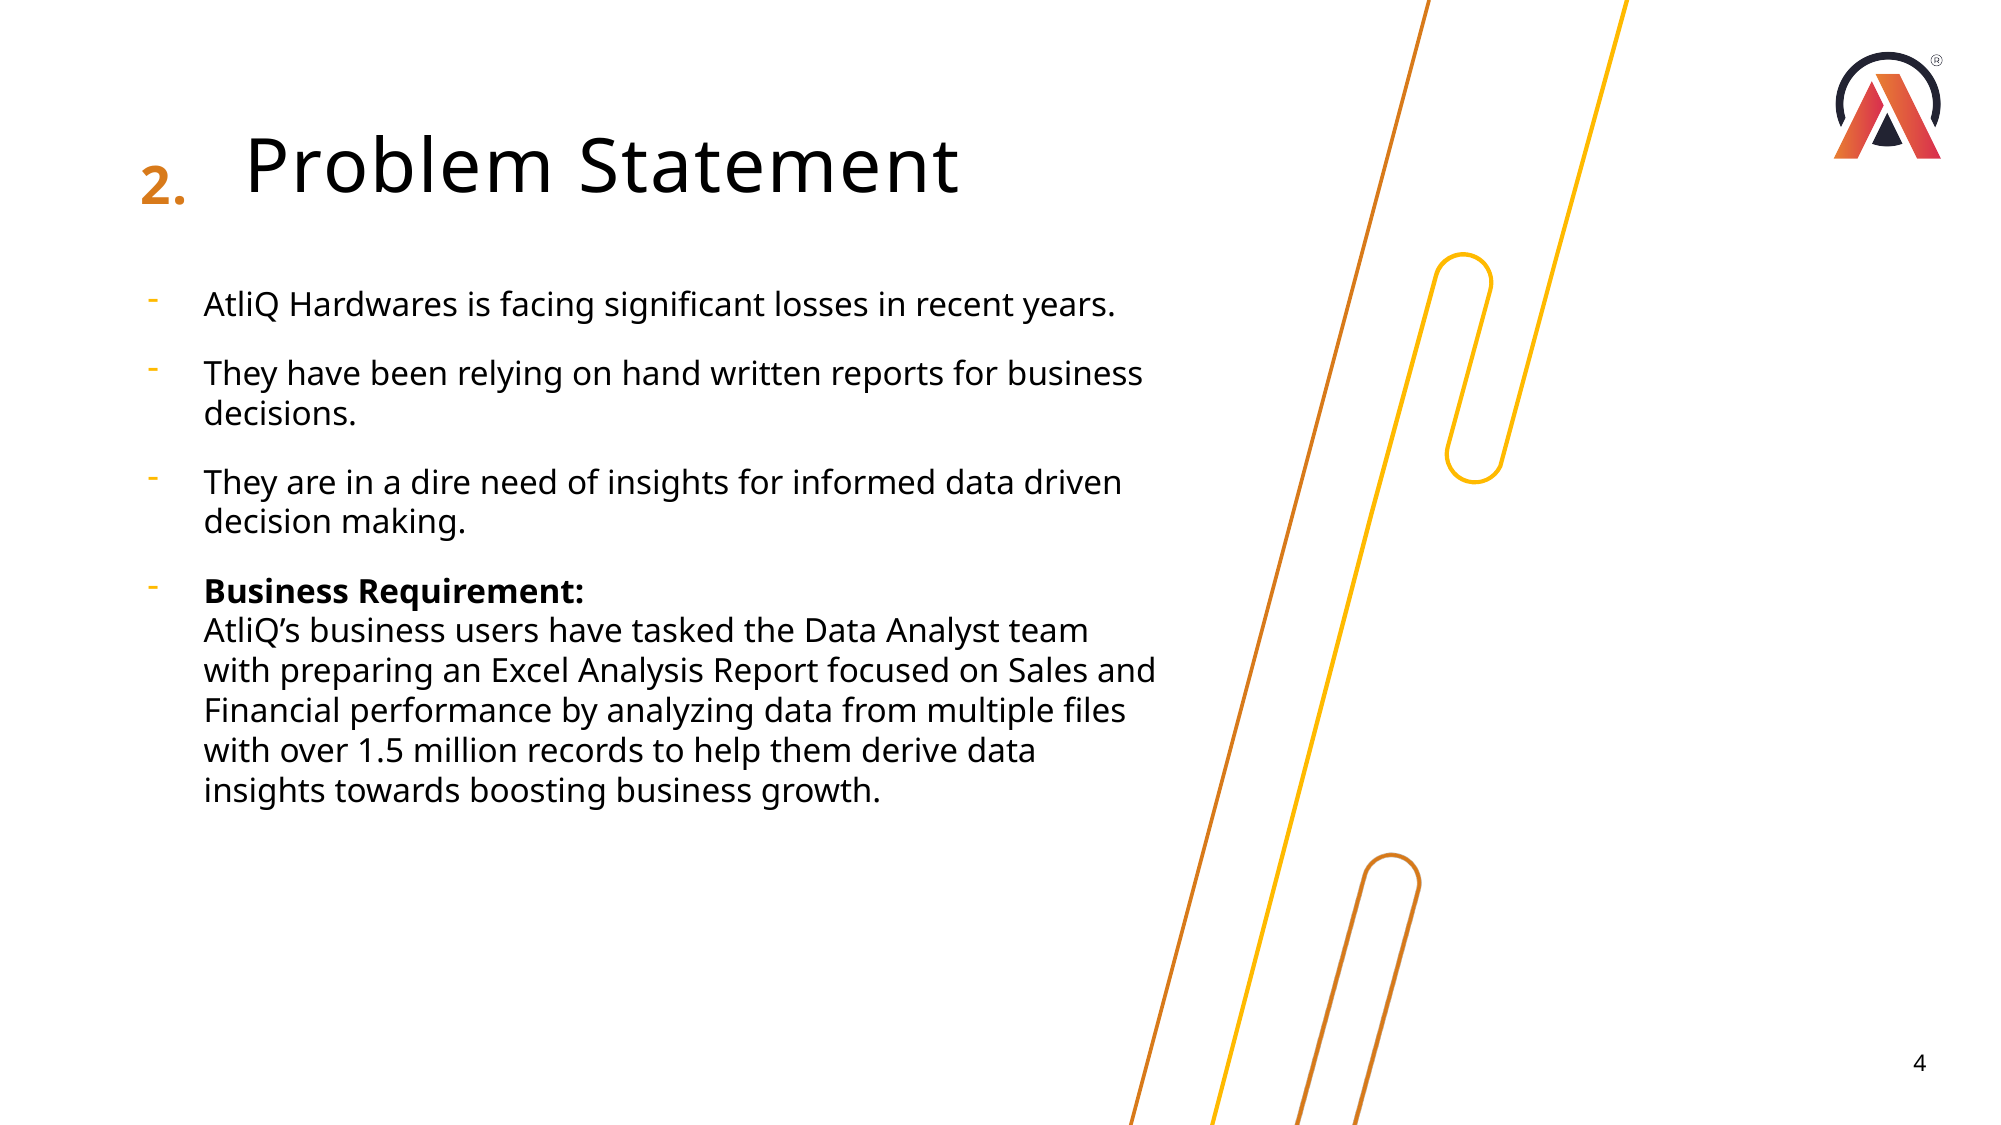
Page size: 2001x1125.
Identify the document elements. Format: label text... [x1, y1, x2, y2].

text_box [1210, 856, 1280, 1125]
picture [1283, 845, 1429, 1125]
text_box [1282, 0, 1630, 845]
picture [1832, 48, 1946, 160]
list AtliQ Hardwares is facing significant losses in recent years. They have been relying on hand written reports for business decisions. They are in a dire need of insights for informed data driven decision making. Business Requirement: AtliQ’s business users have tasked the Data Analyst team with preparing an Excel Analysis Report focused on Sales and Financial performance by analyzing data from multiple files with over 1.5 million records to help them derive data insights towards boosting business growth. [147, 216, 1167, 809]
text_box 4 [1898, 1041, 2000, 1101]
title Problem Statement [229, 49, 1200, 217]
list 2. [99, 115, 230, 204]
